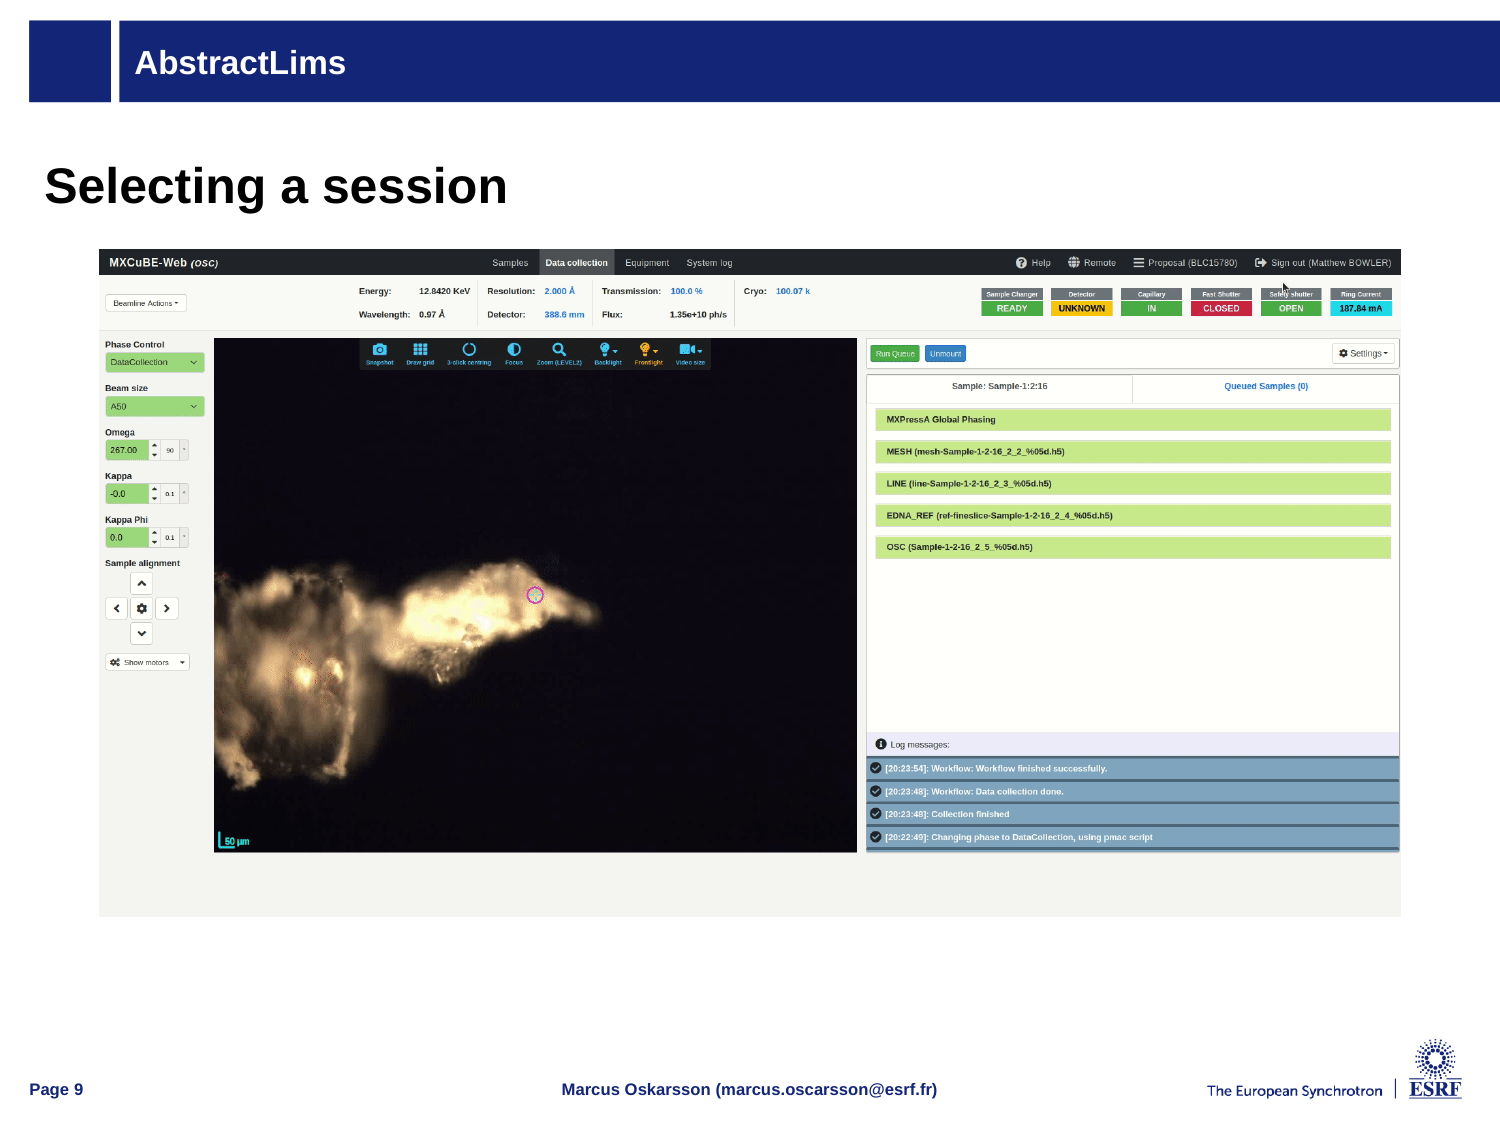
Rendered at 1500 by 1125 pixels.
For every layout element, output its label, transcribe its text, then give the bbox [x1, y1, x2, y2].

picture [99, 249, 1401, 917]
text_box Selecting a session [29, 138, 573, 228]
picture [1175, 1018, 1500, 1125]
slide_number Page ‹#› [29, 1063, 98, 1099]
title AbstractLims [119, 20, 1500, 103]
